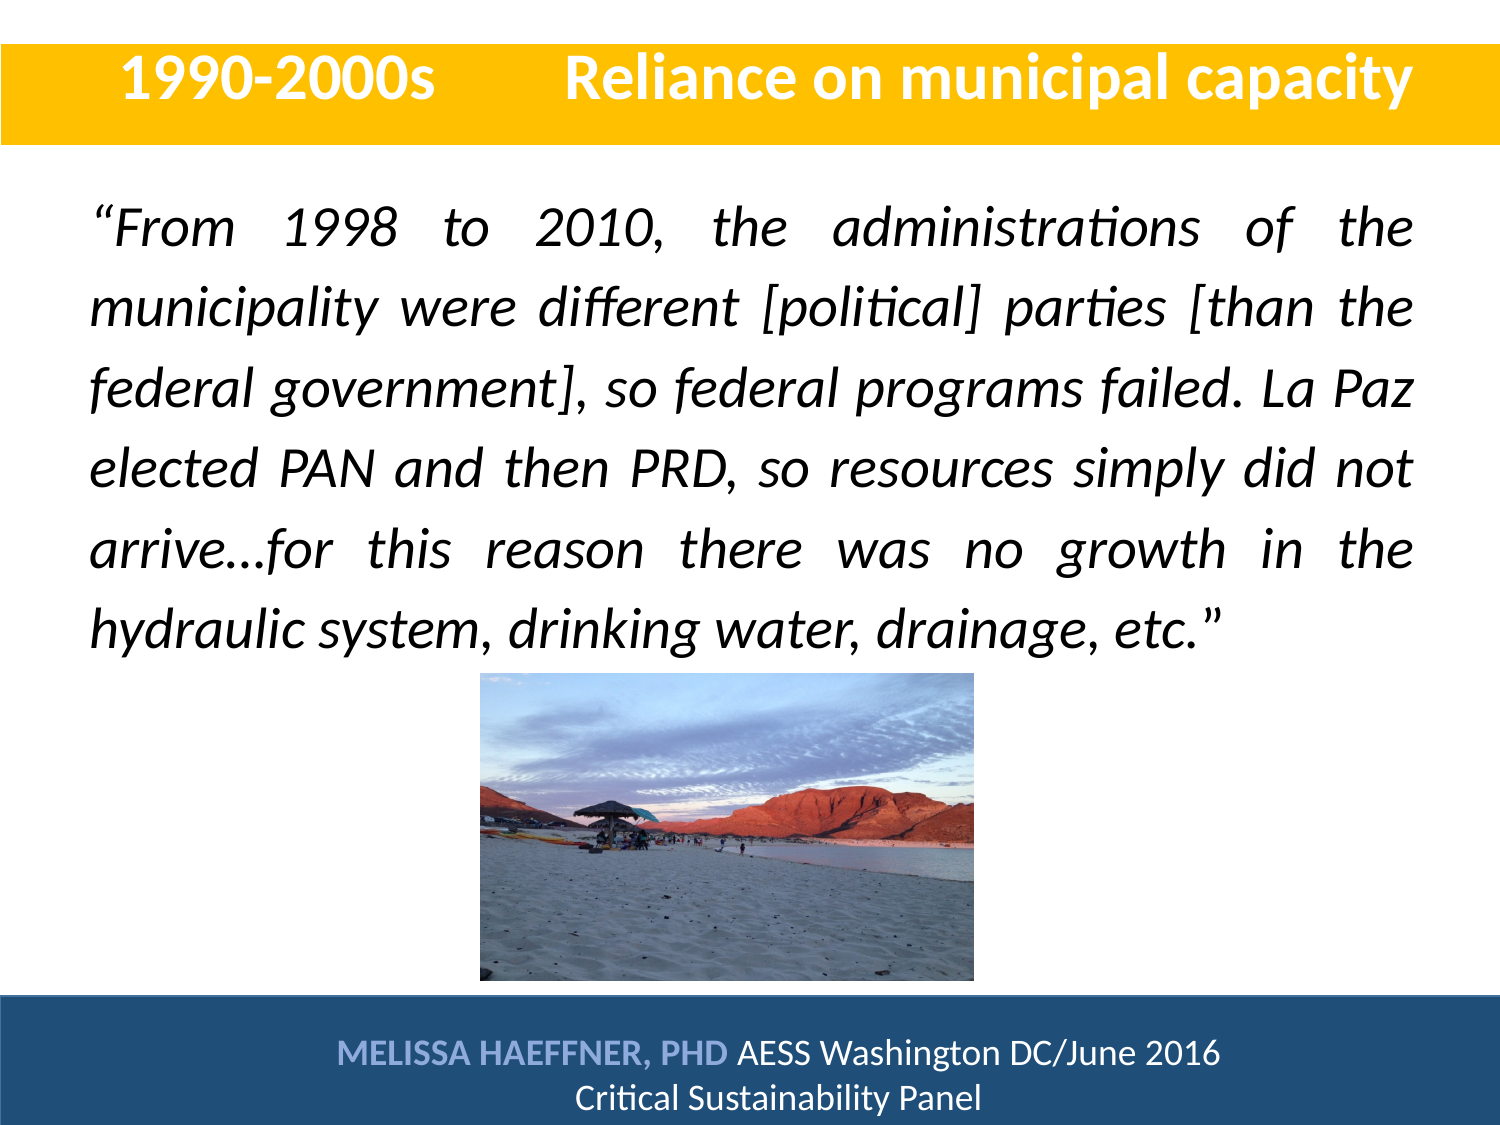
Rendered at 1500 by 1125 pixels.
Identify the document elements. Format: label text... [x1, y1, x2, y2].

text_box MELISSA HAEFFNER, PHD AESS Washington DC/June 2016 Critical Sustainability Panel [0, 995, 1500, 1125]
text_box “From 1998 to 2010, the administrations of the municipality were different [political] parties [than the federal government], so federal programs failed. La Paz elected PAN and then PRD, so resources simply did not arrive…for this reason there was no growth in the hydraulic system, drinking water, drainage, etc.” [1, 170, 1431, 668]
table_header 1990-2000s [2, 45, 554, 144]
table_header Reliance on municipal capacity [554, 45, 1500, 144]
picture [480, 673, 974, 981]
